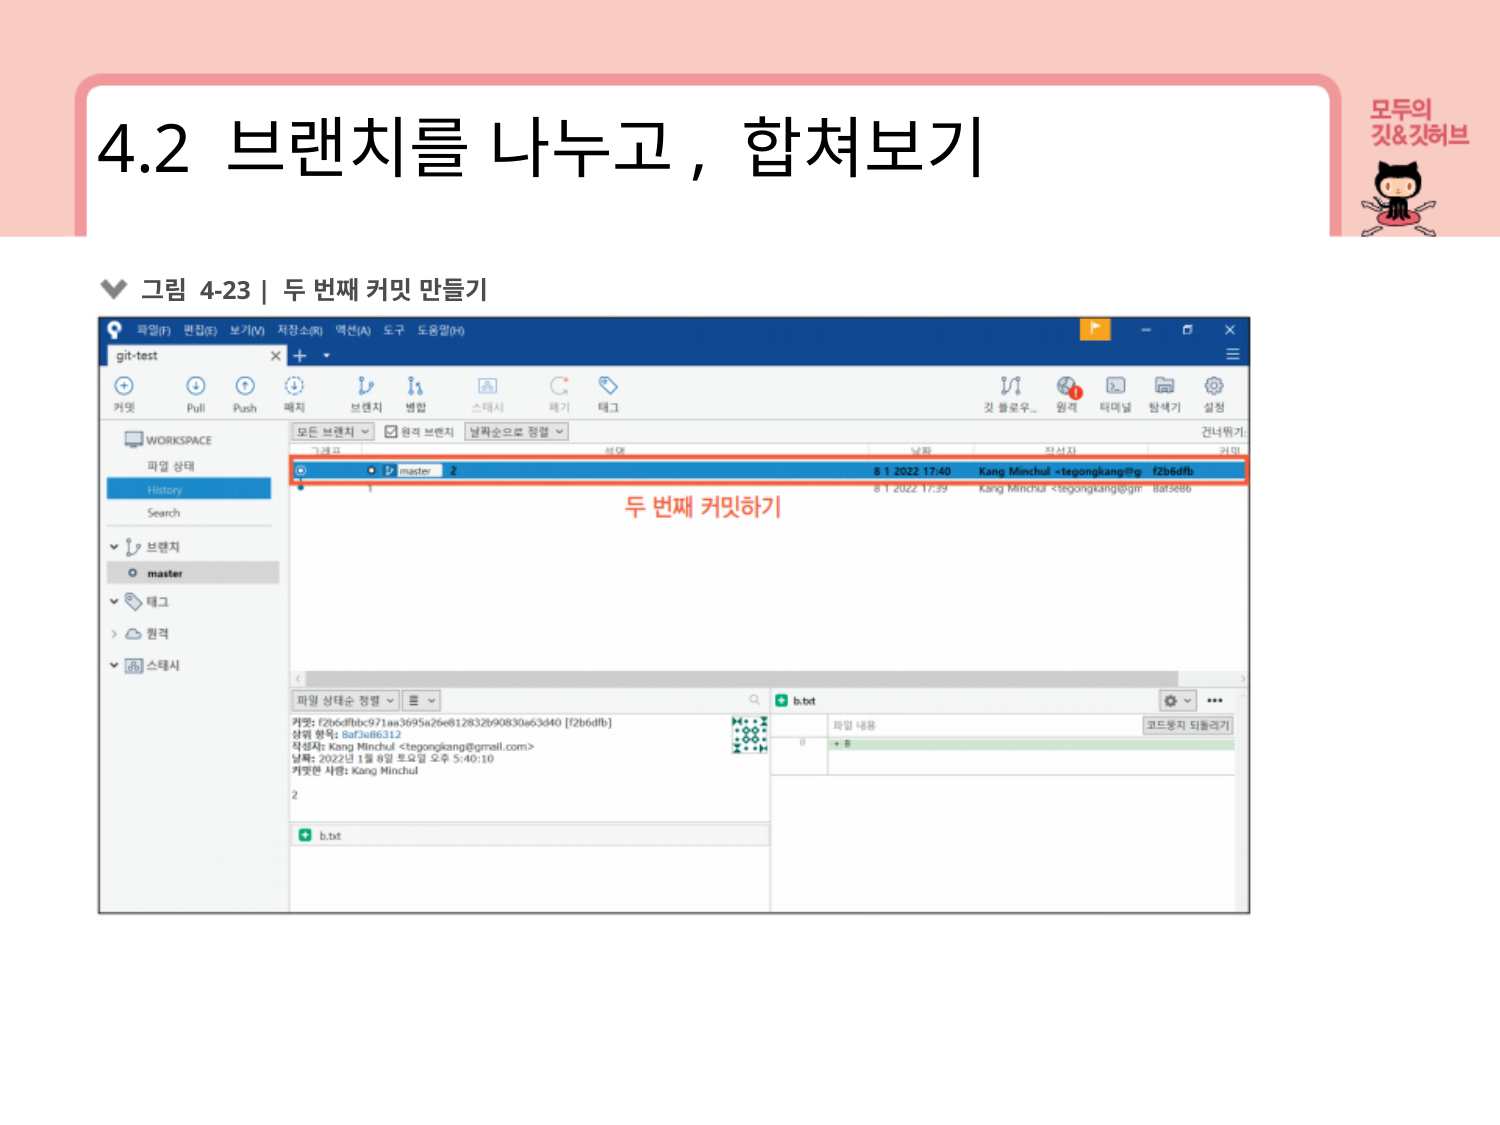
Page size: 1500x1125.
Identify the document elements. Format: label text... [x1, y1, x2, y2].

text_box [97, 264, 1374, 311]
picture [0, 0, 1500, 1125]
text_box 4.2 브랜치를 나누고, 합쳐보기 [82, 61, 1413, 193]
